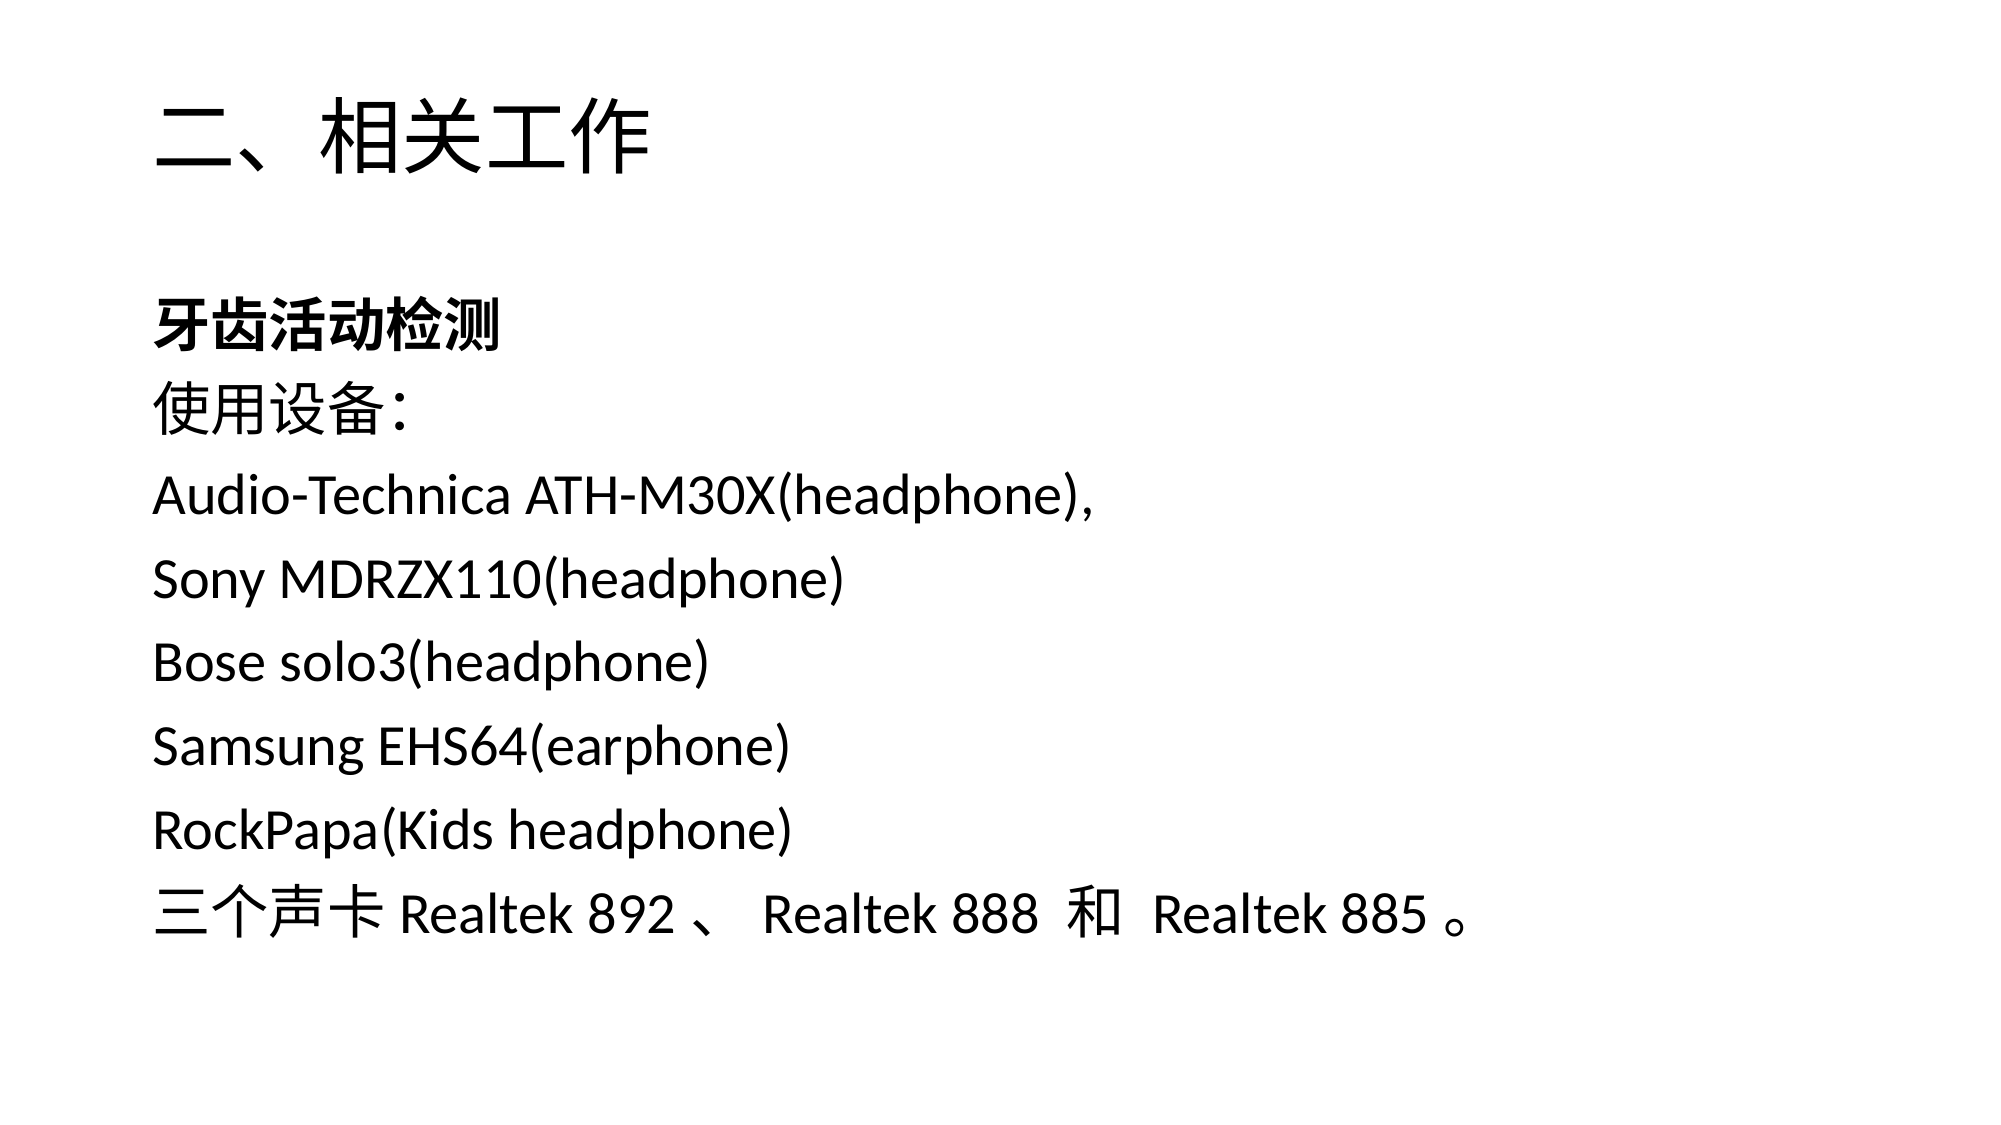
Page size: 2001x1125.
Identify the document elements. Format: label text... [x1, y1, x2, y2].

list 牙齿活动检测 使用设备： Audio-Technica ATH-M30X(headphone), Sony MDRZX110(headphone) Bose solo3(headphone) Samsung EHS64(earphone) RockPapa(Kids headphone) 三个声卡Realtek 892、Realtek 888 和 Realtek 885。 [137, 288, 1863, 1014]
title 二、相关工作 [137, 59, 1863, 223]
